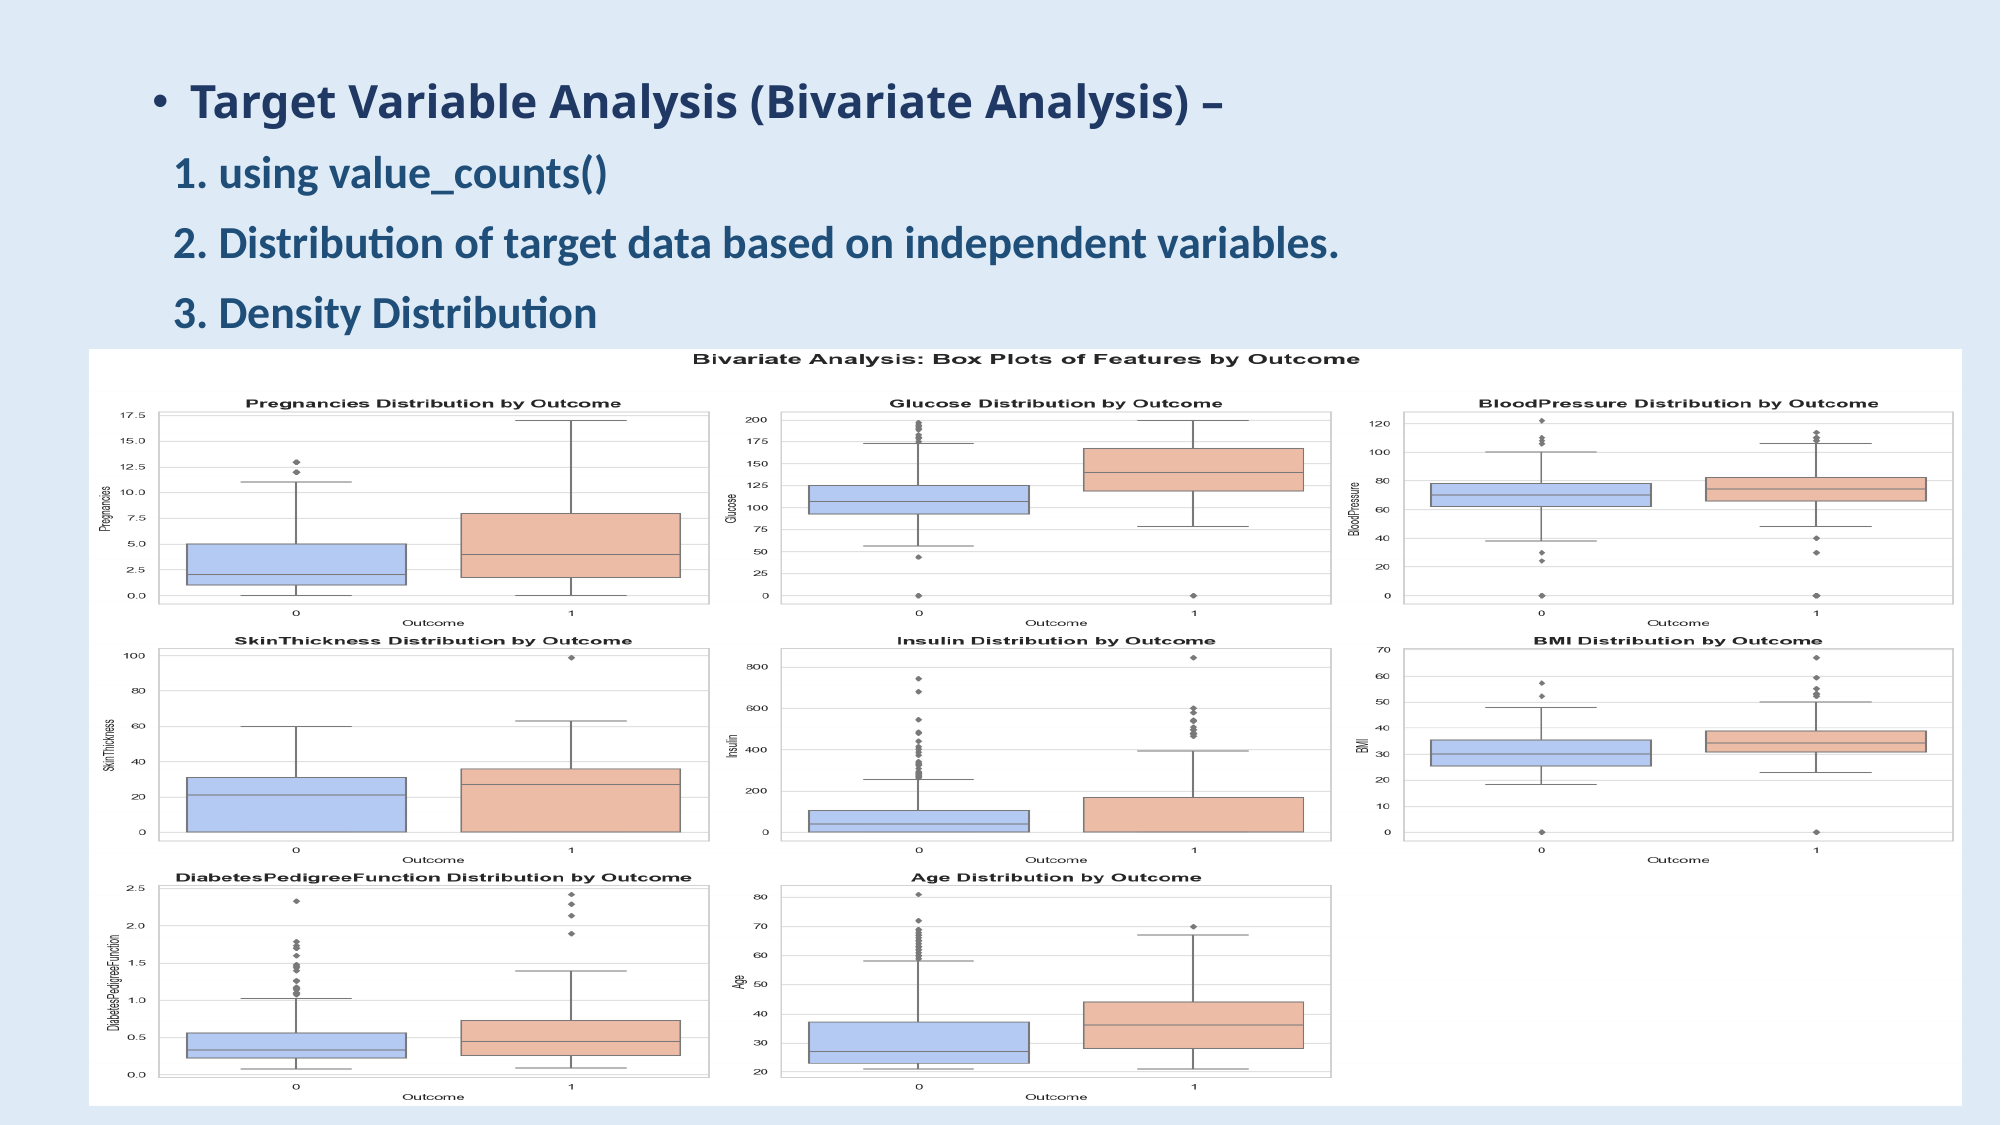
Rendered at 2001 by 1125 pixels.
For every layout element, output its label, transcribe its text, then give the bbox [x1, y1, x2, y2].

list Target Variable Analysis (Bivariate Analysis) – 1. using value_counts() 2. Distribution of target data based on independent variables. 3. Density Distribution [137, 71, 1863, 349]
picture [89, 349, 1962, 1106]
